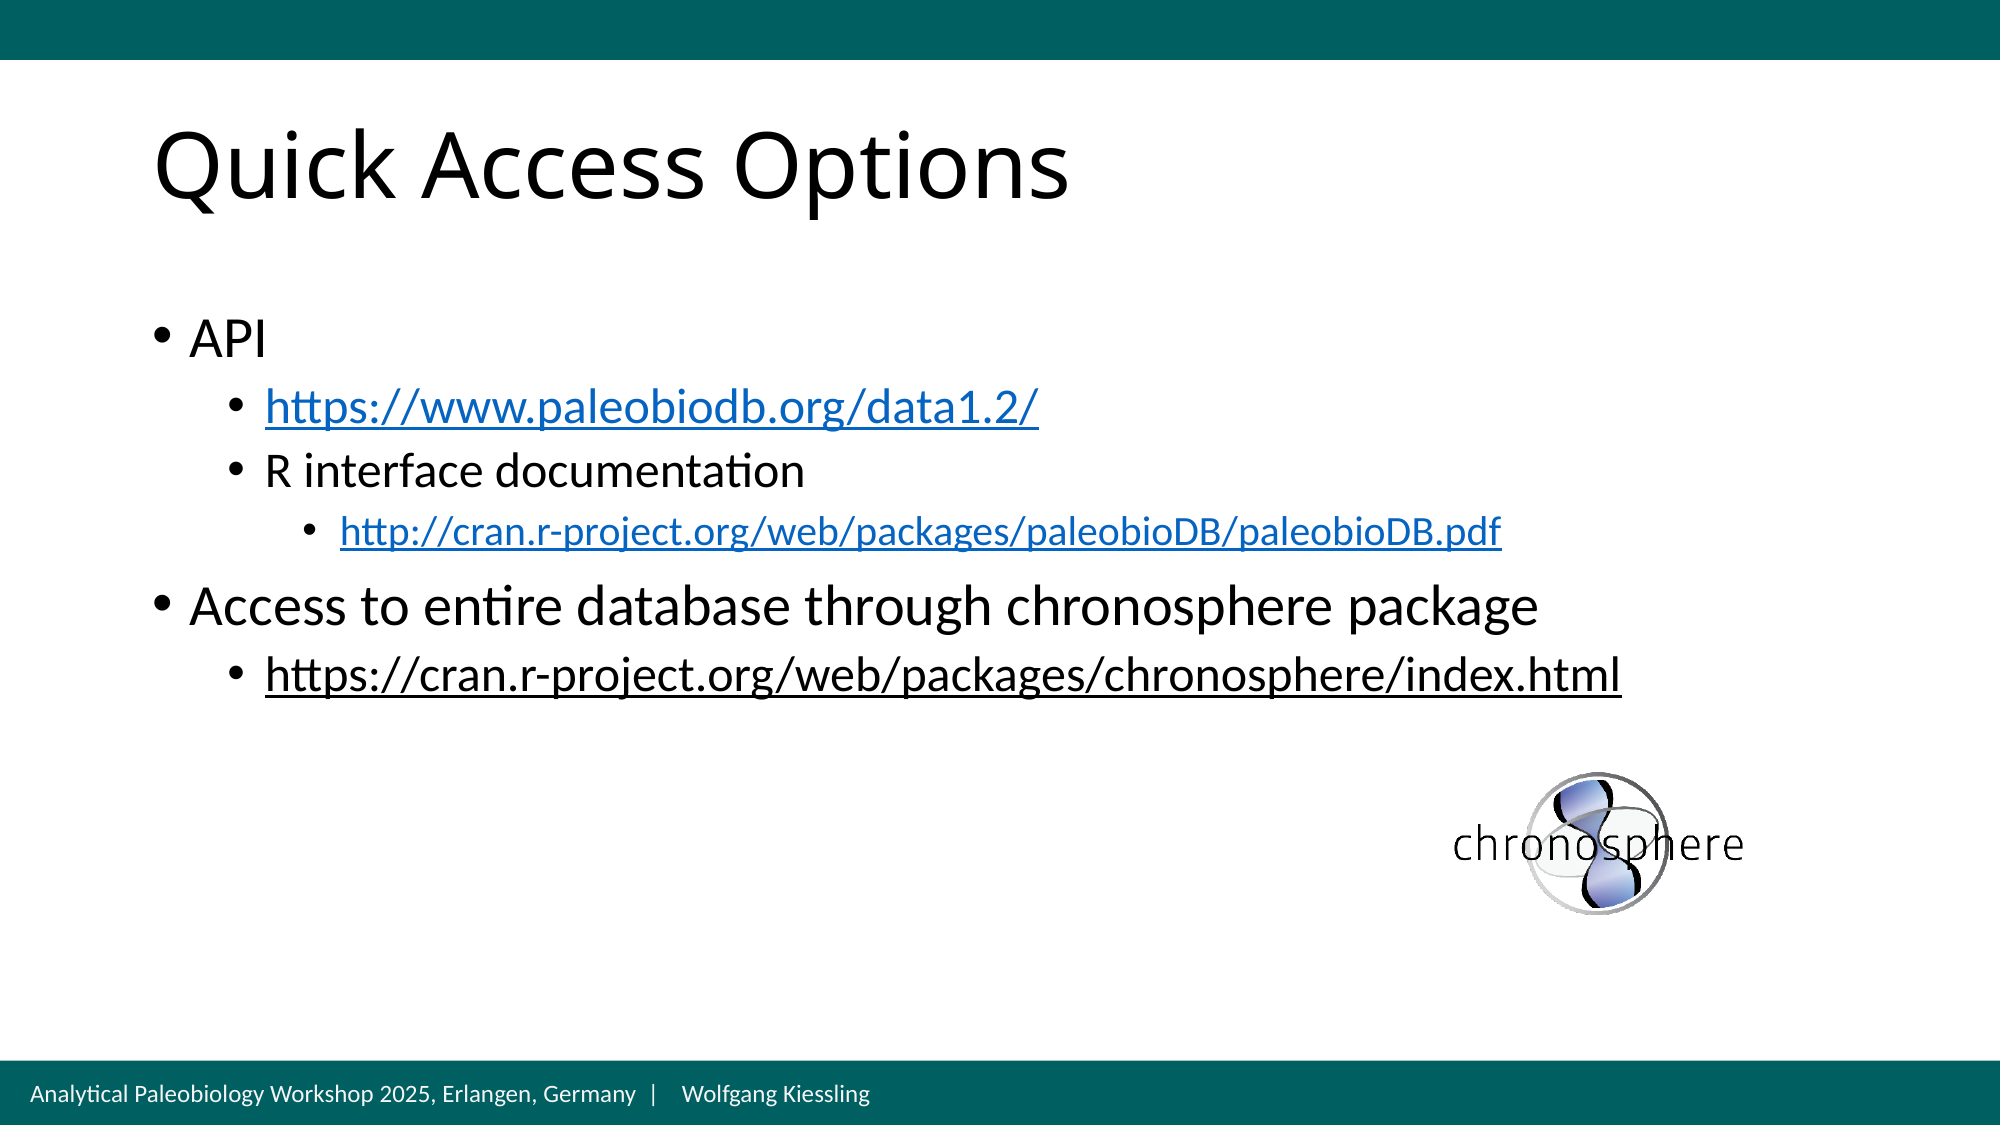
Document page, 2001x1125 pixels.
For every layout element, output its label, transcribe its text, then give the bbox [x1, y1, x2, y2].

picture [1452, 772, 1747, 915]
title Quick Access Options [137, 59, 1863, 278]
list API https://www.paleobiodb.org/data1.2/ R interface documentation http://cran.r-project.org/web/packages/paleobioDB/paleobioDB.pdf Access to entire database through chronosphere package https://cran.r-project.org/web/packages/chronosphere/index.html [137, 299, 1863, 1014]
